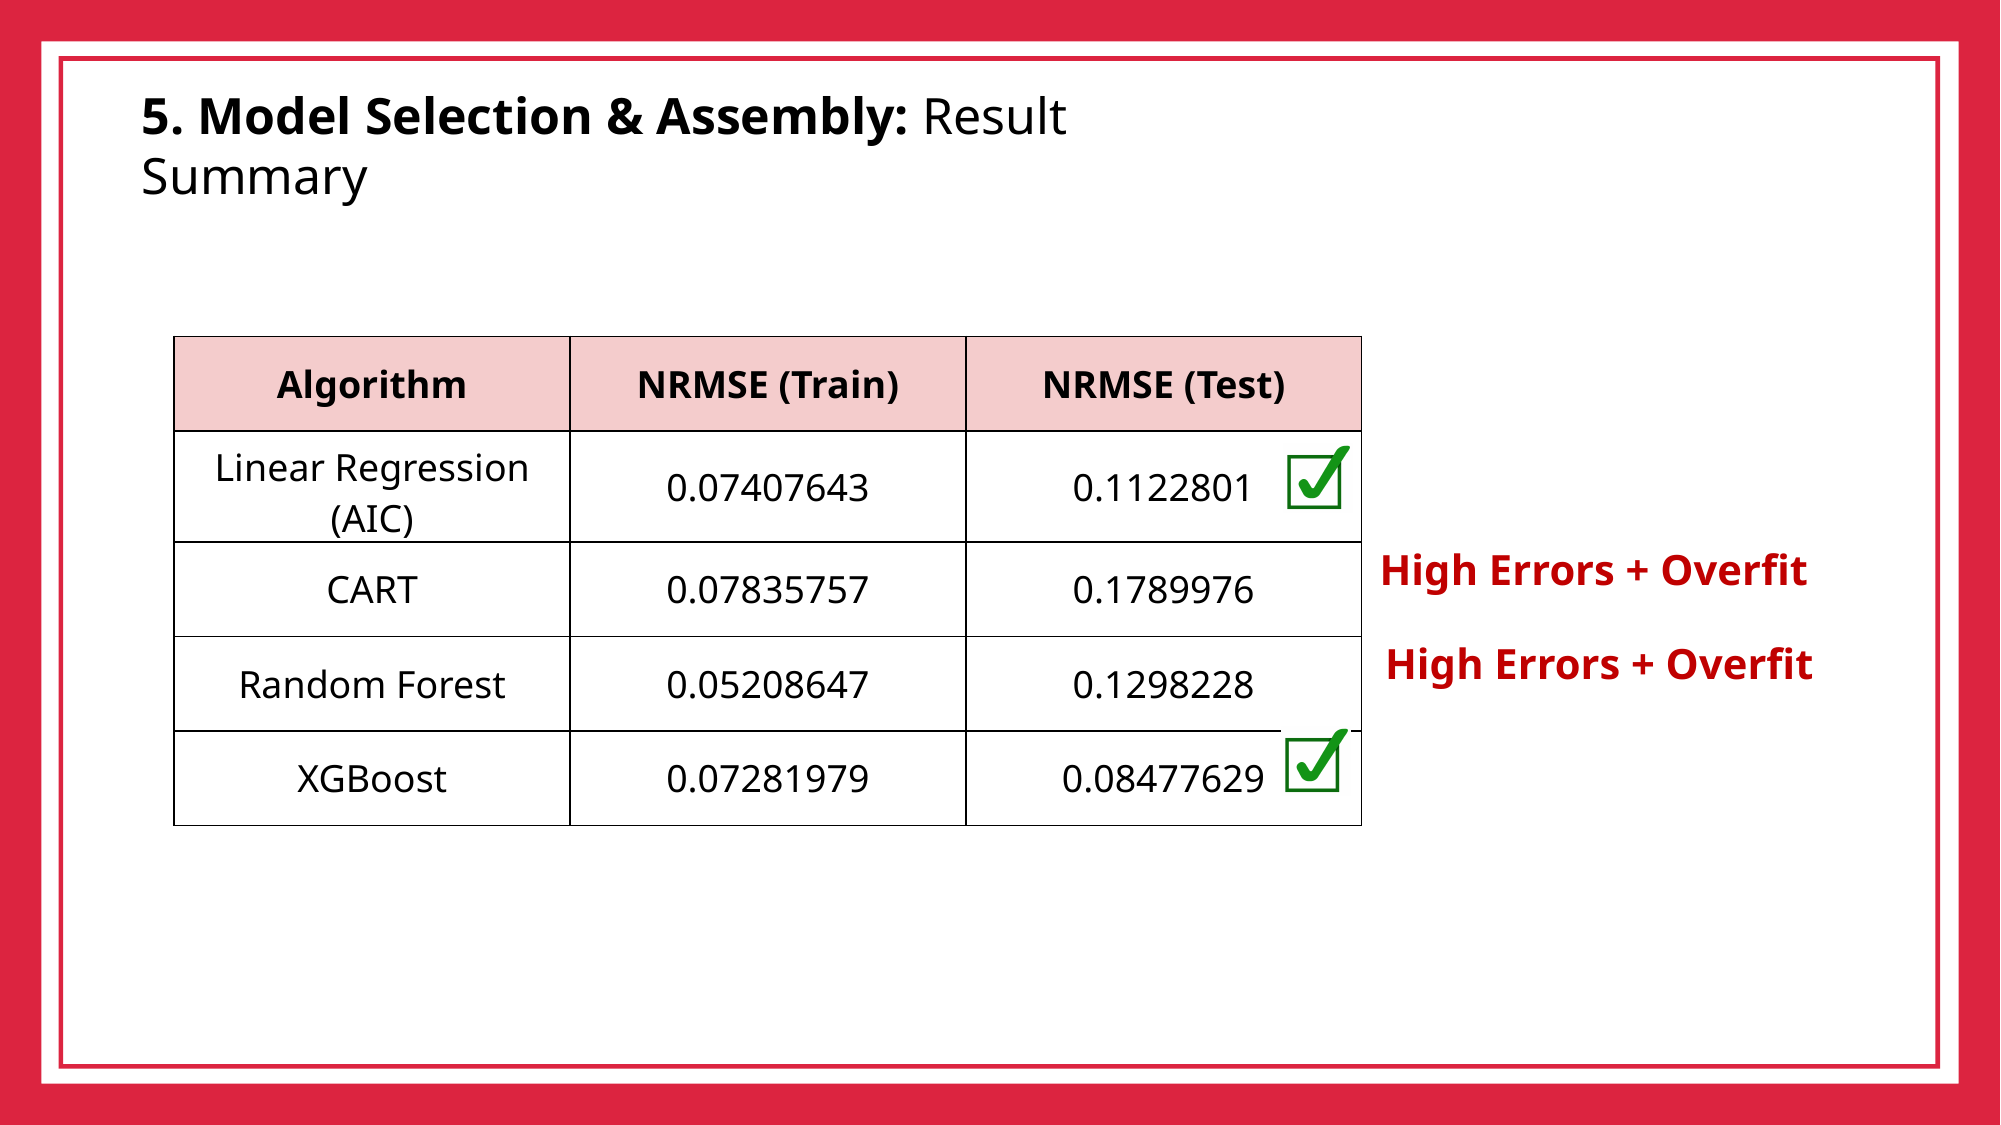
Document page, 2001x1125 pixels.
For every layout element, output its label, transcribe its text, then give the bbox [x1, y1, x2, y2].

table_cell CART [175, 543, 569, 636]
table_cell 0.08477629 [967, 732, 1361, 825]
text_box High Errors + Overfit [1317, 536, 1870, 601]
text_box [58, 55, 1941, 1070]
text_box [0, 0, 2000, 1125]
table_cell 0.1298228 [967, 637, 1361, 730]
table_cell Linear Regression (AIC) [175, 432, 569, 541]
text_box High Errors + Overfit [1323, 630, 1876, 695]
table_header Algorithm [175, 337, 569, 430]
table_cell Random Forest [175, 637, 569, 730]
table_cell XGBoost [175, 732, 569, 825]
picture [1281, 726, 1351, 796]
table_cell 0.1789976 [967, 543, 1361, 636]
text_box 5. Model Selection & Assembly: Result Summary [127, 76, 1229, 212]
table_header NRMSE (Train) [571, 337, 965, 430]
picture [1283, 443, 1353, 513]
table_header NRMSE (Test) [967, 337, 1361, 430]
table_cell 0.07835757 [571, 543, 965, 636]
table_cell 0.07407643 [571, 432, 965, 541]
table_cell 0.1122801 [967, 432, 1361, 541]
table_cell 0.07281979 [571, 732, 965, 825]
table_cell 0.05208647 [571, 637, 965, 730]
